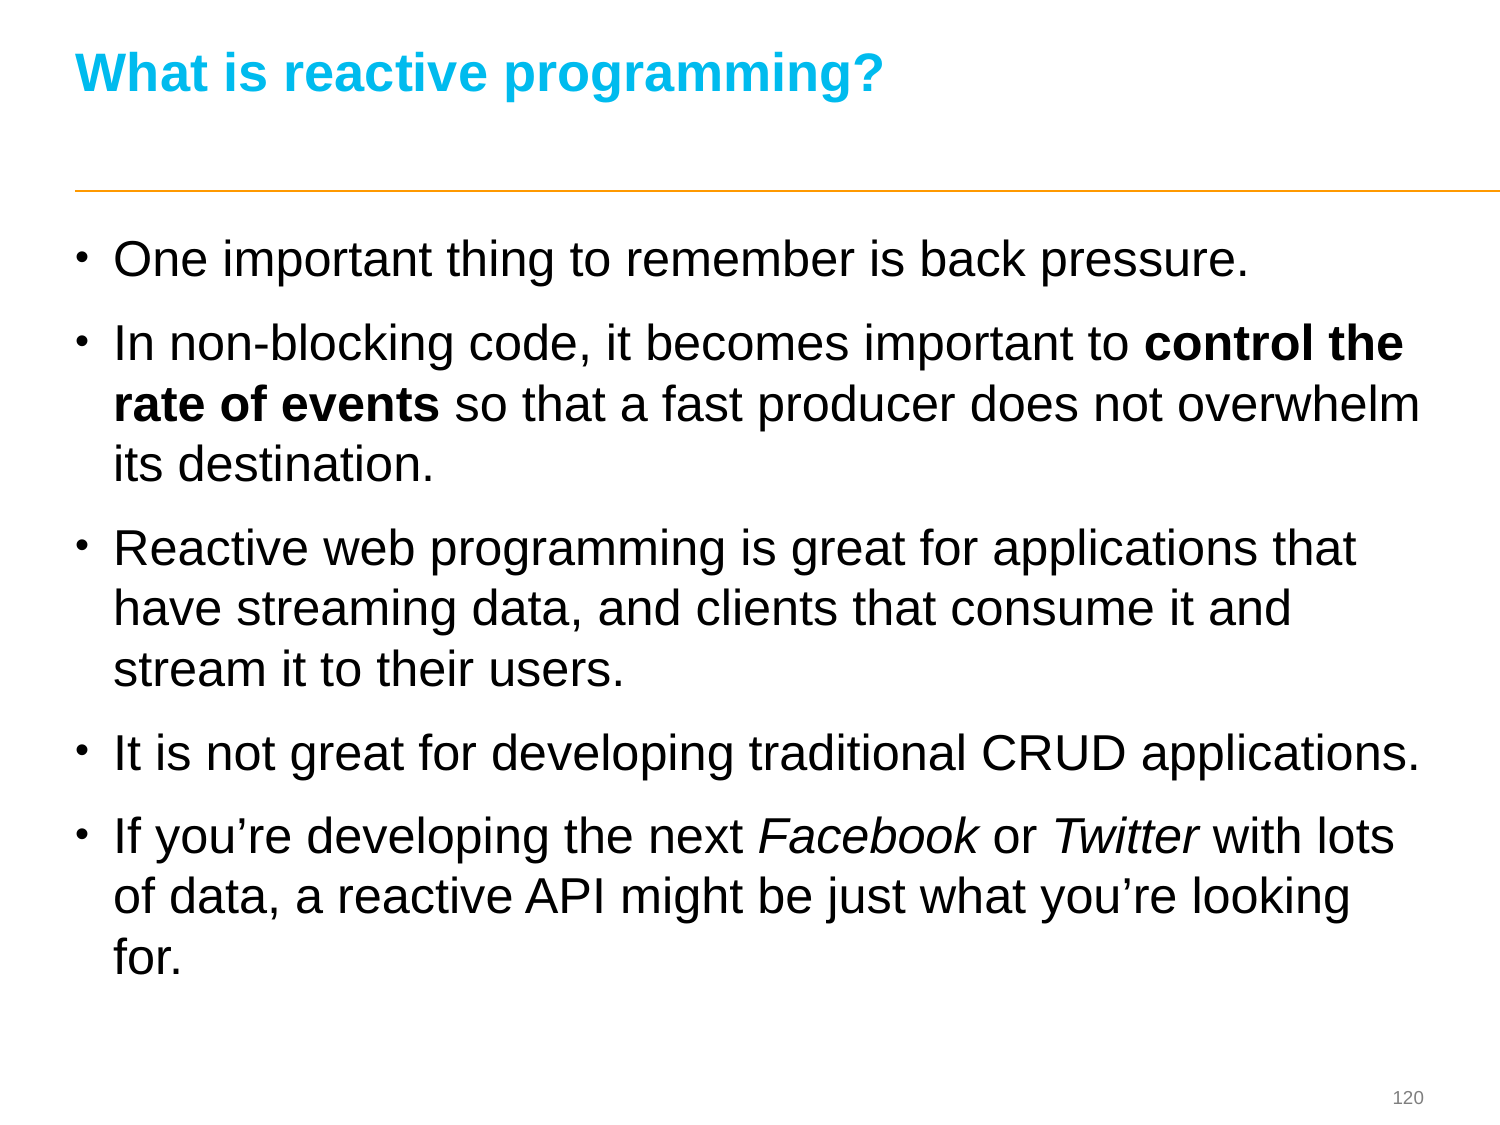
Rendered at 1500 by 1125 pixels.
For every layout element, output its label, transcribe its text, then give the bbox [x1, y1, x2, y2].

title What is reactive programming? [75, 27, 1422, 157]
list One important thing to remember is back pressure. In non-blocking code, it becomes important to control the rate of events so that a fast producer does not overwhelm its destination. Reactive web programming is great for applications that have streaming data, and clients that consume it and stream it to their users. It is not great for developing traditional CRUD applications. If you’re developing the next Facebook or Twitter with lots of data, a reactive API might be just what you’re looking for. [75, 226, 1425, 1018]
